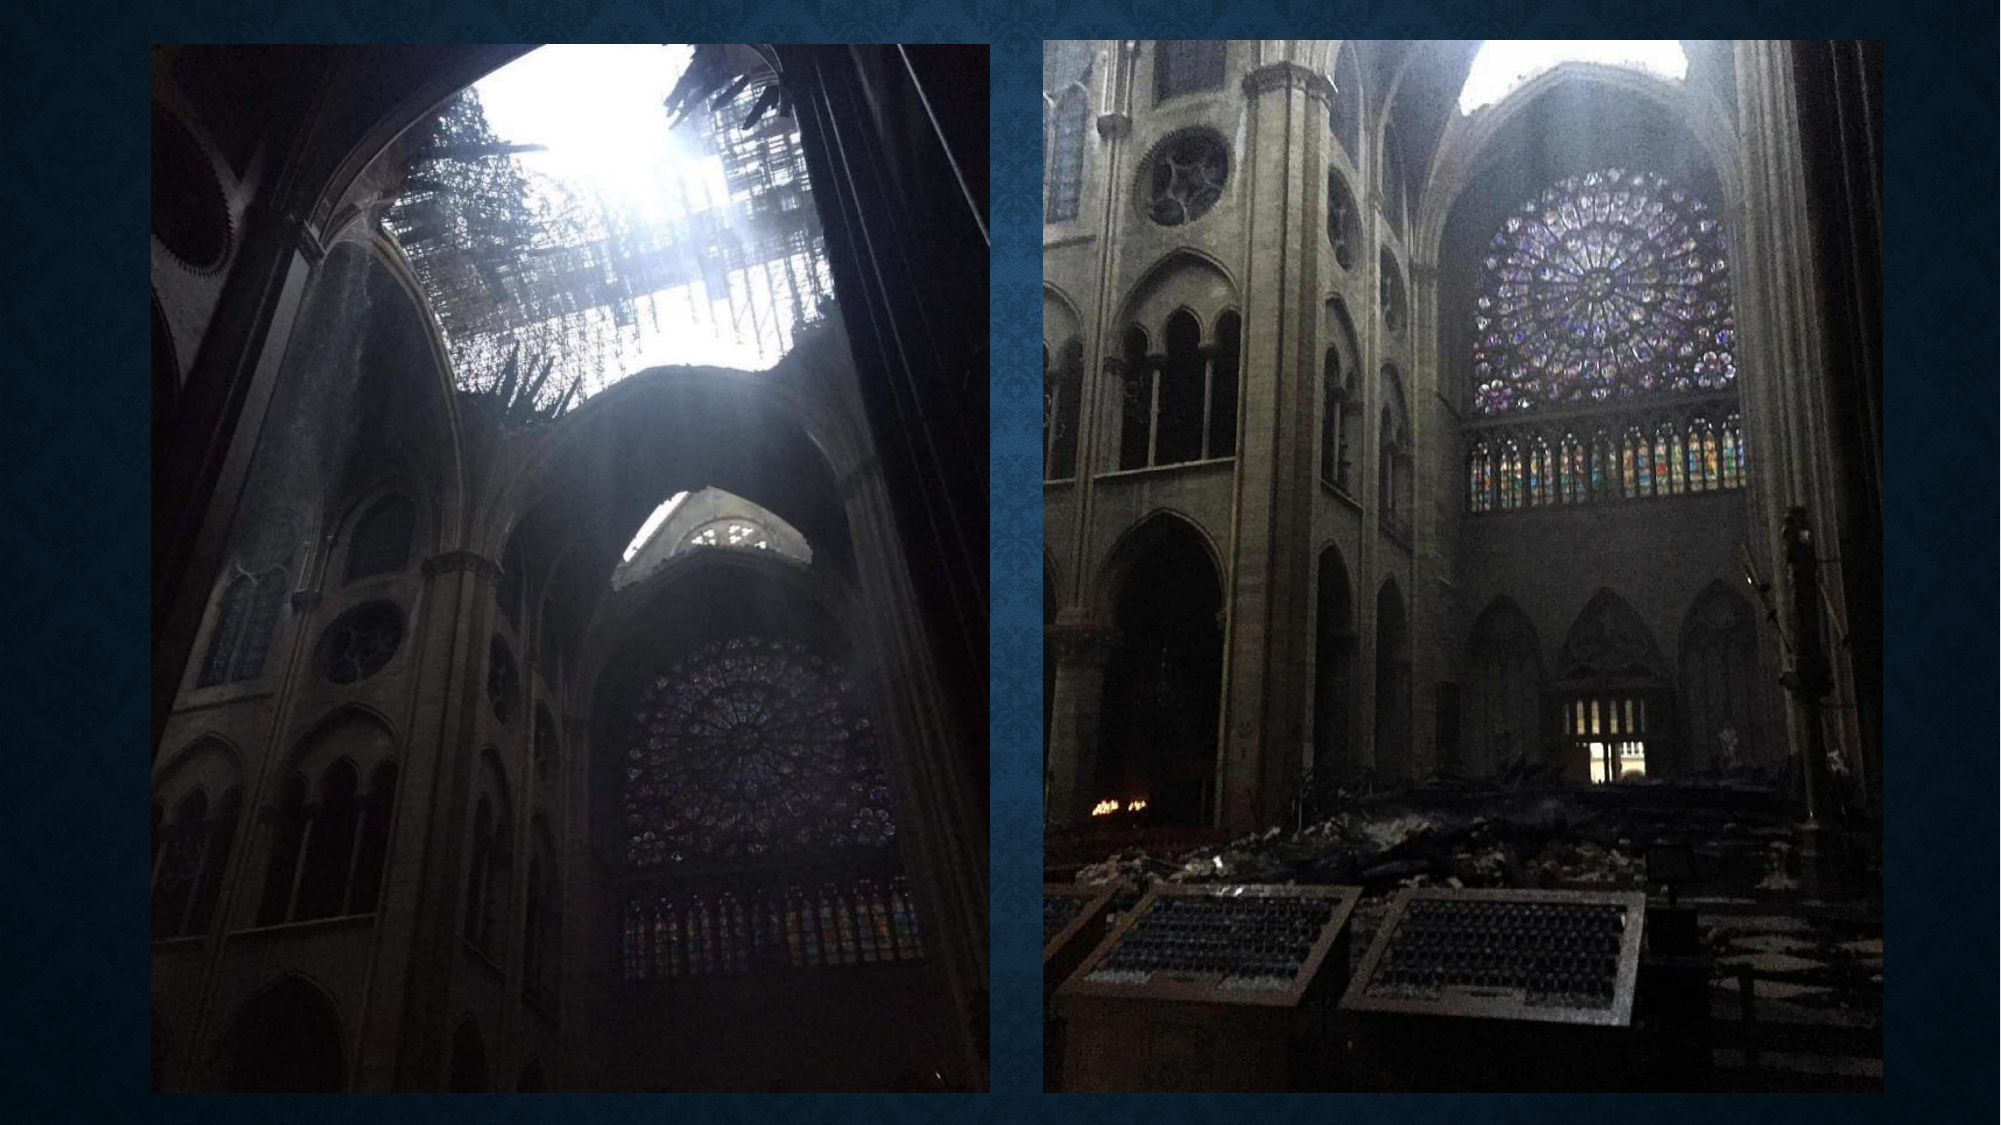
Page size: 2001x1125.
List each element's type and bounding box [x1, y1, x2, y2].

picture [150, 43, 990, 1093]
picture [1043, 39, 1883, 1093]
